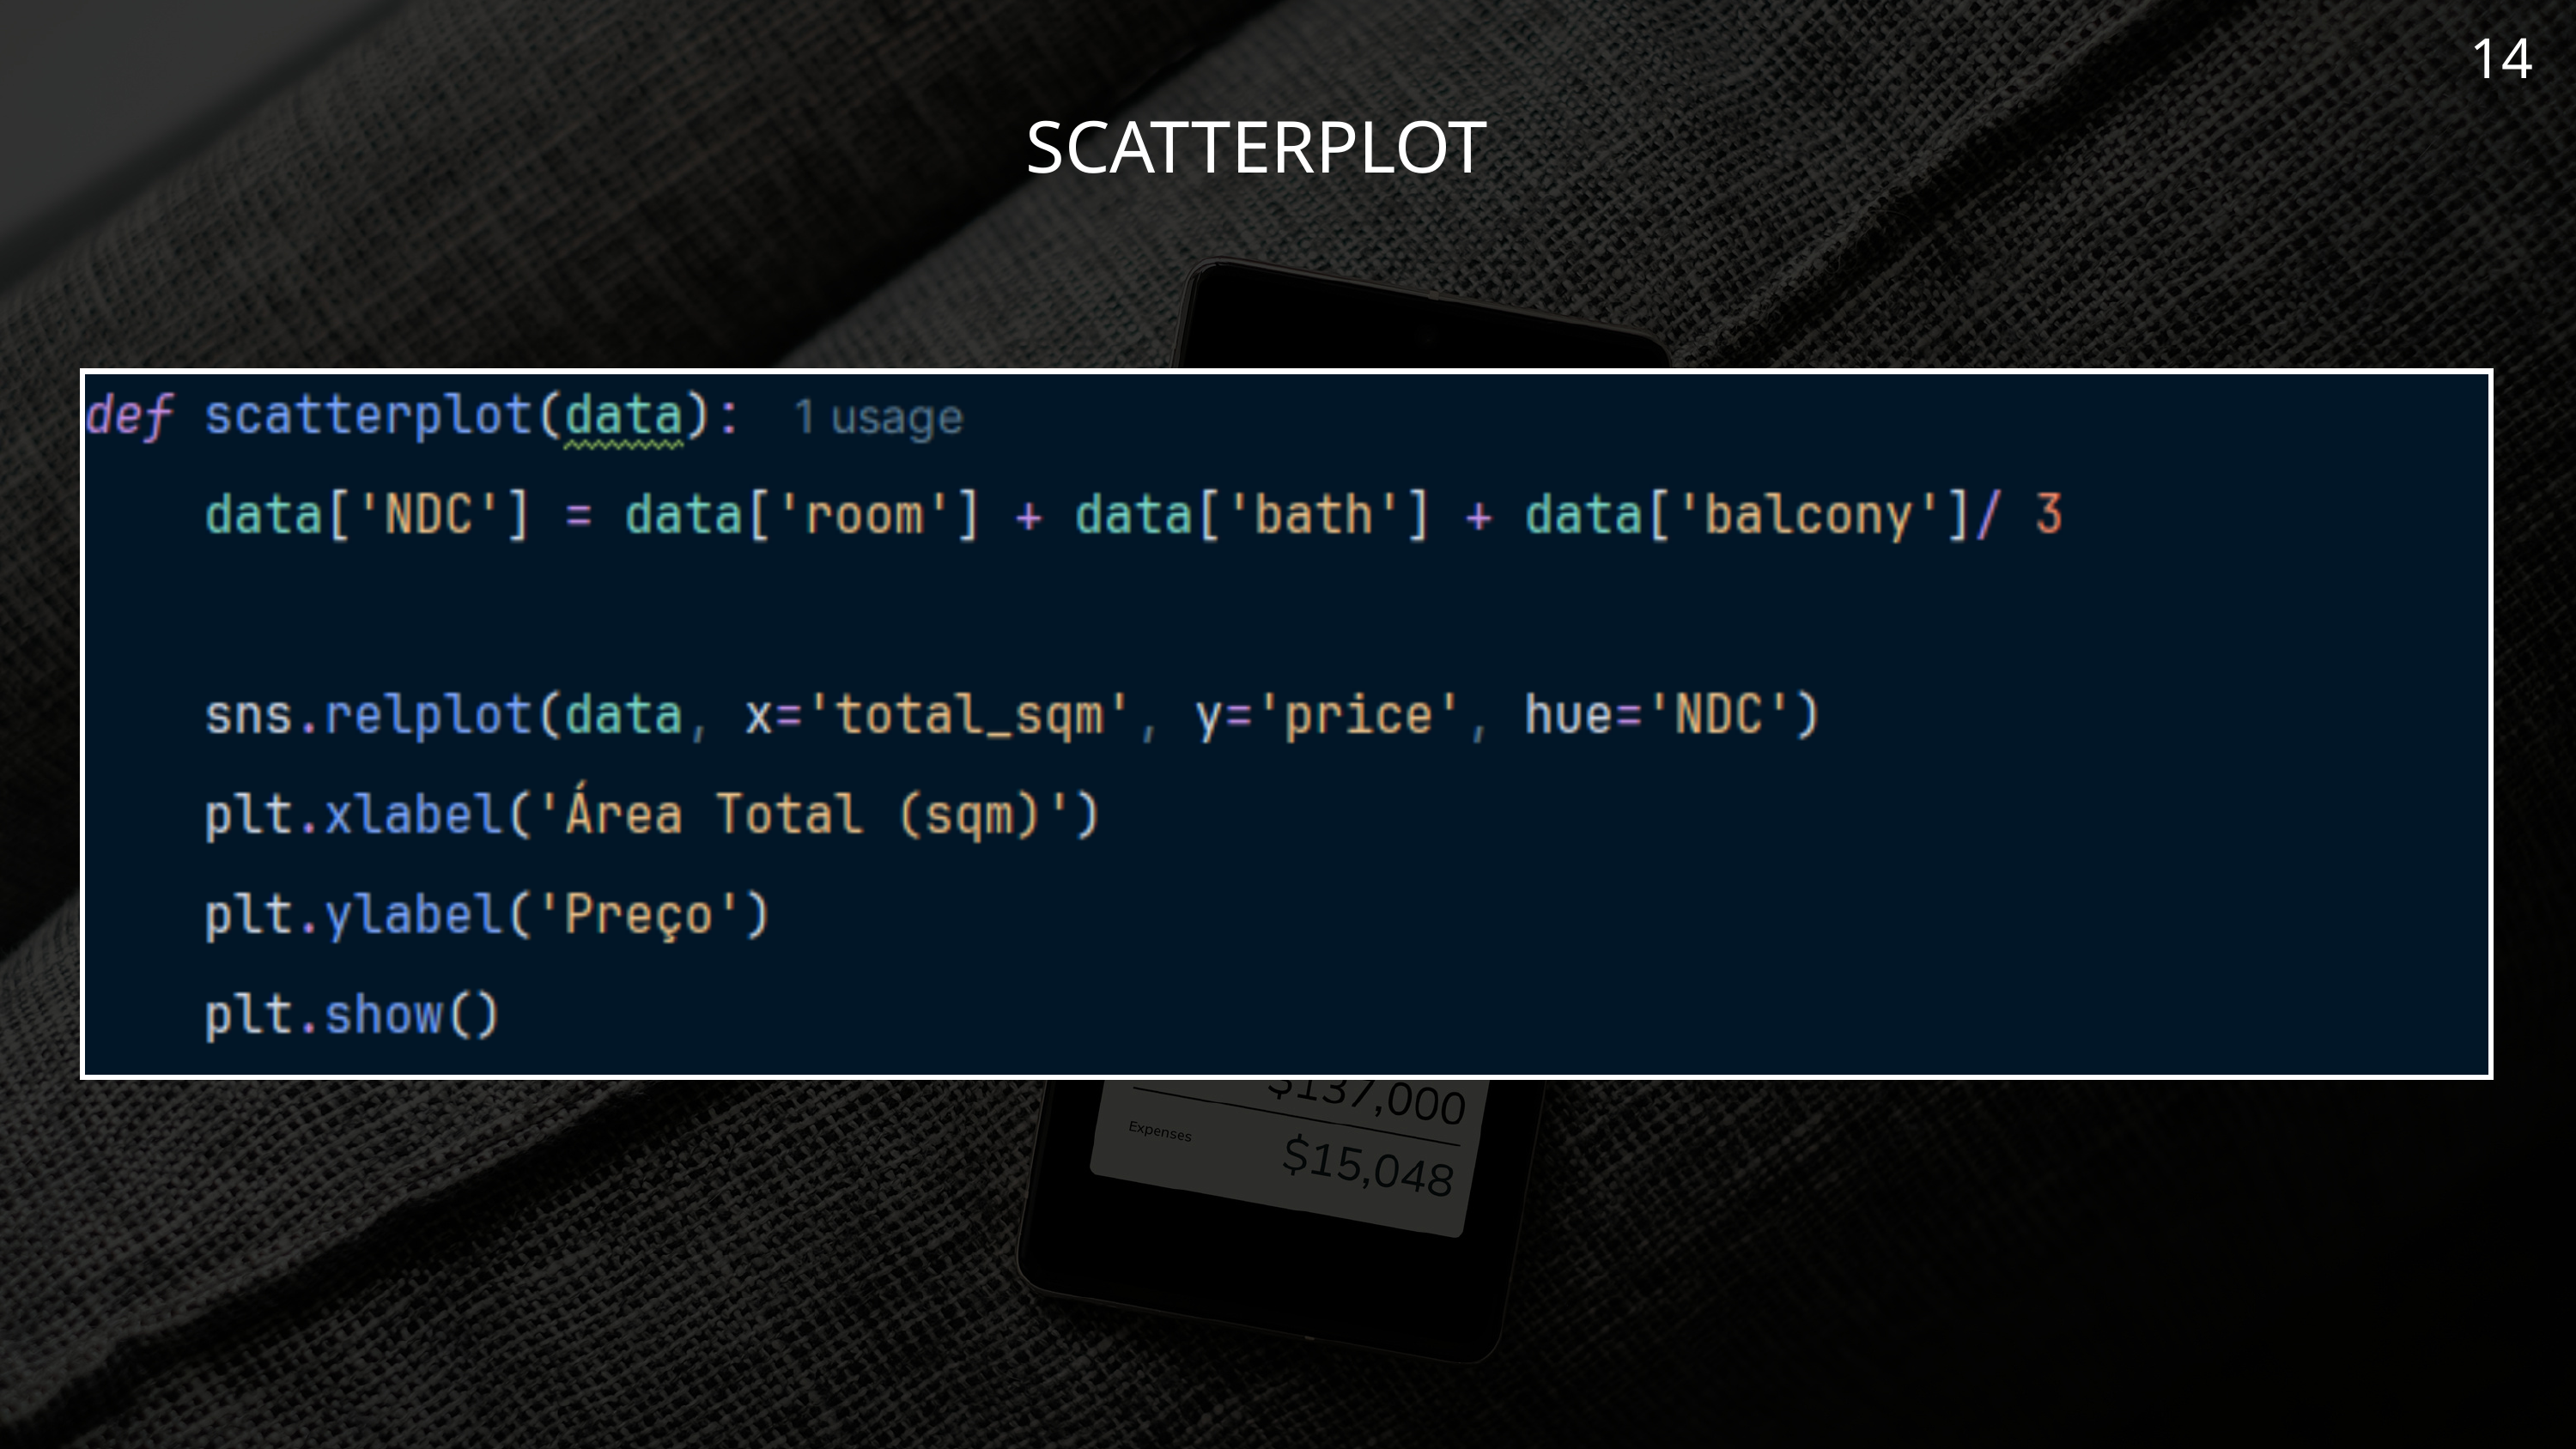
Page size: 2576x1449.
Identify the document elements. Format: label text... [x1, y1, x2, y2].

text_box 14 [2470, 11, 2534, 89]
text_box SCATTERPLOT [1025, 105, 1551, 187]
text_box [82, 371, 2492, 1077]
text_box [0, 0, 2576, 1449]
